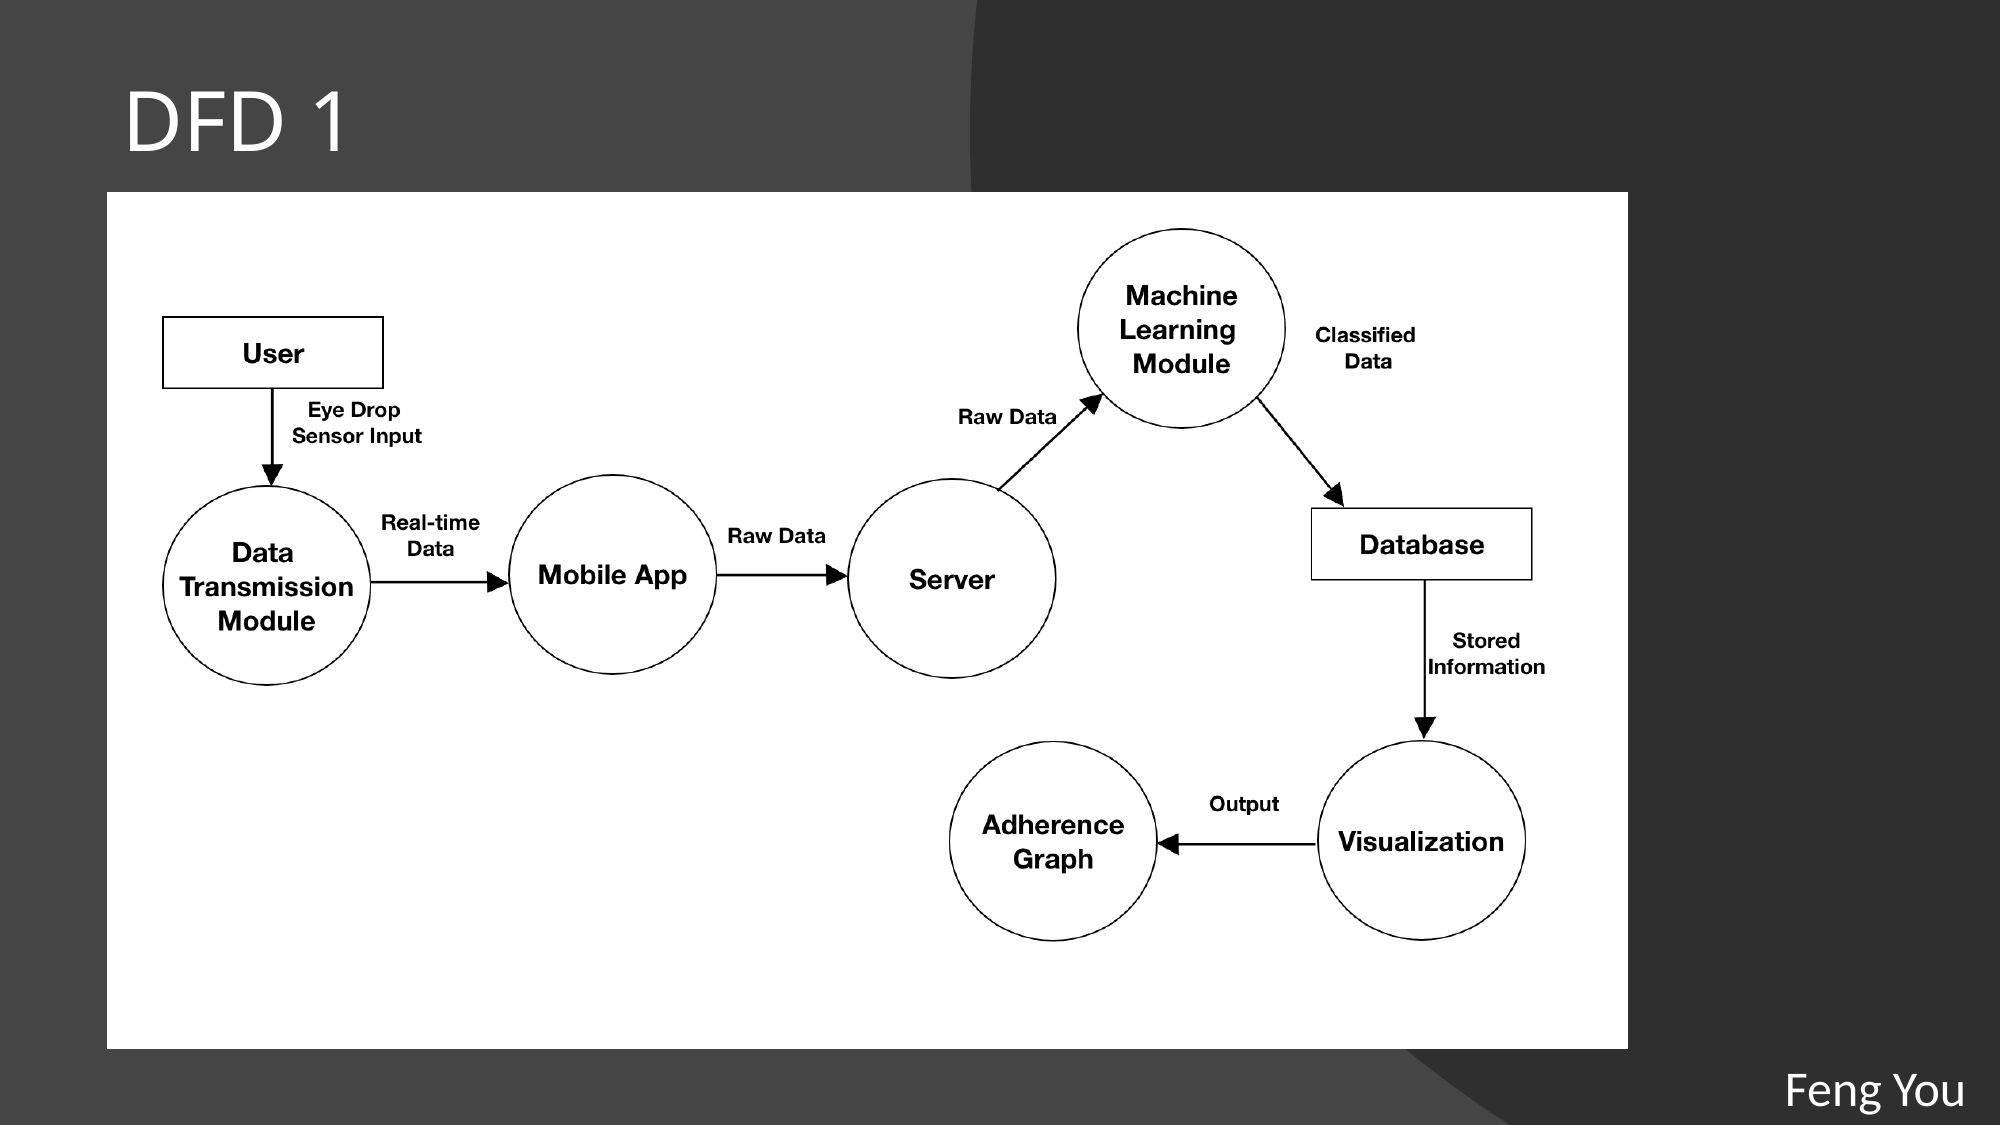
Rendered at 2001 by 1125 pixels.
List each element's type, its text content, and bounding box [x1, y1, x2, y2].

text_box [969, 0, 2000, 1045]
text_box [1587, 1045, 2000, 1107]
text_box DFD 1 [107, 59, 1586, 178]
text_box Feng You [1769, 1048, 1999, 1124]
text_box [1403, 1049, 2000, 1125]
picture [107, 192, 1628, 1049]
